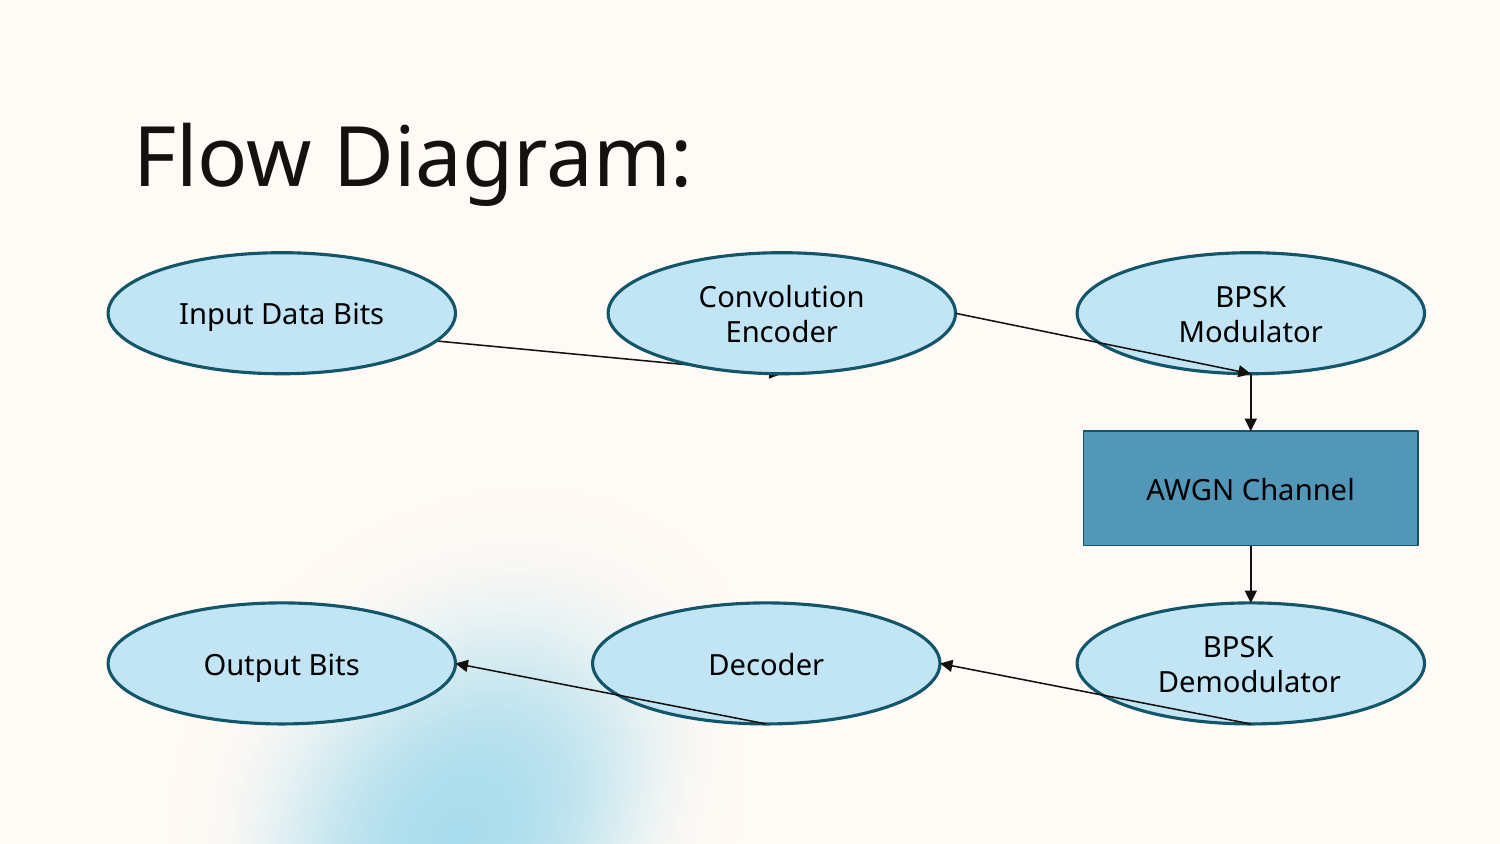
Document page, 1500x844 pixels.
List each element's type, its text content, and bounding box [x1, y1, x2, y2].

title Flow Diagram: [118, 87, 1091, 251]
picture [0, 286, 986, 844]
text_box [107, 252, 1425, 725]
